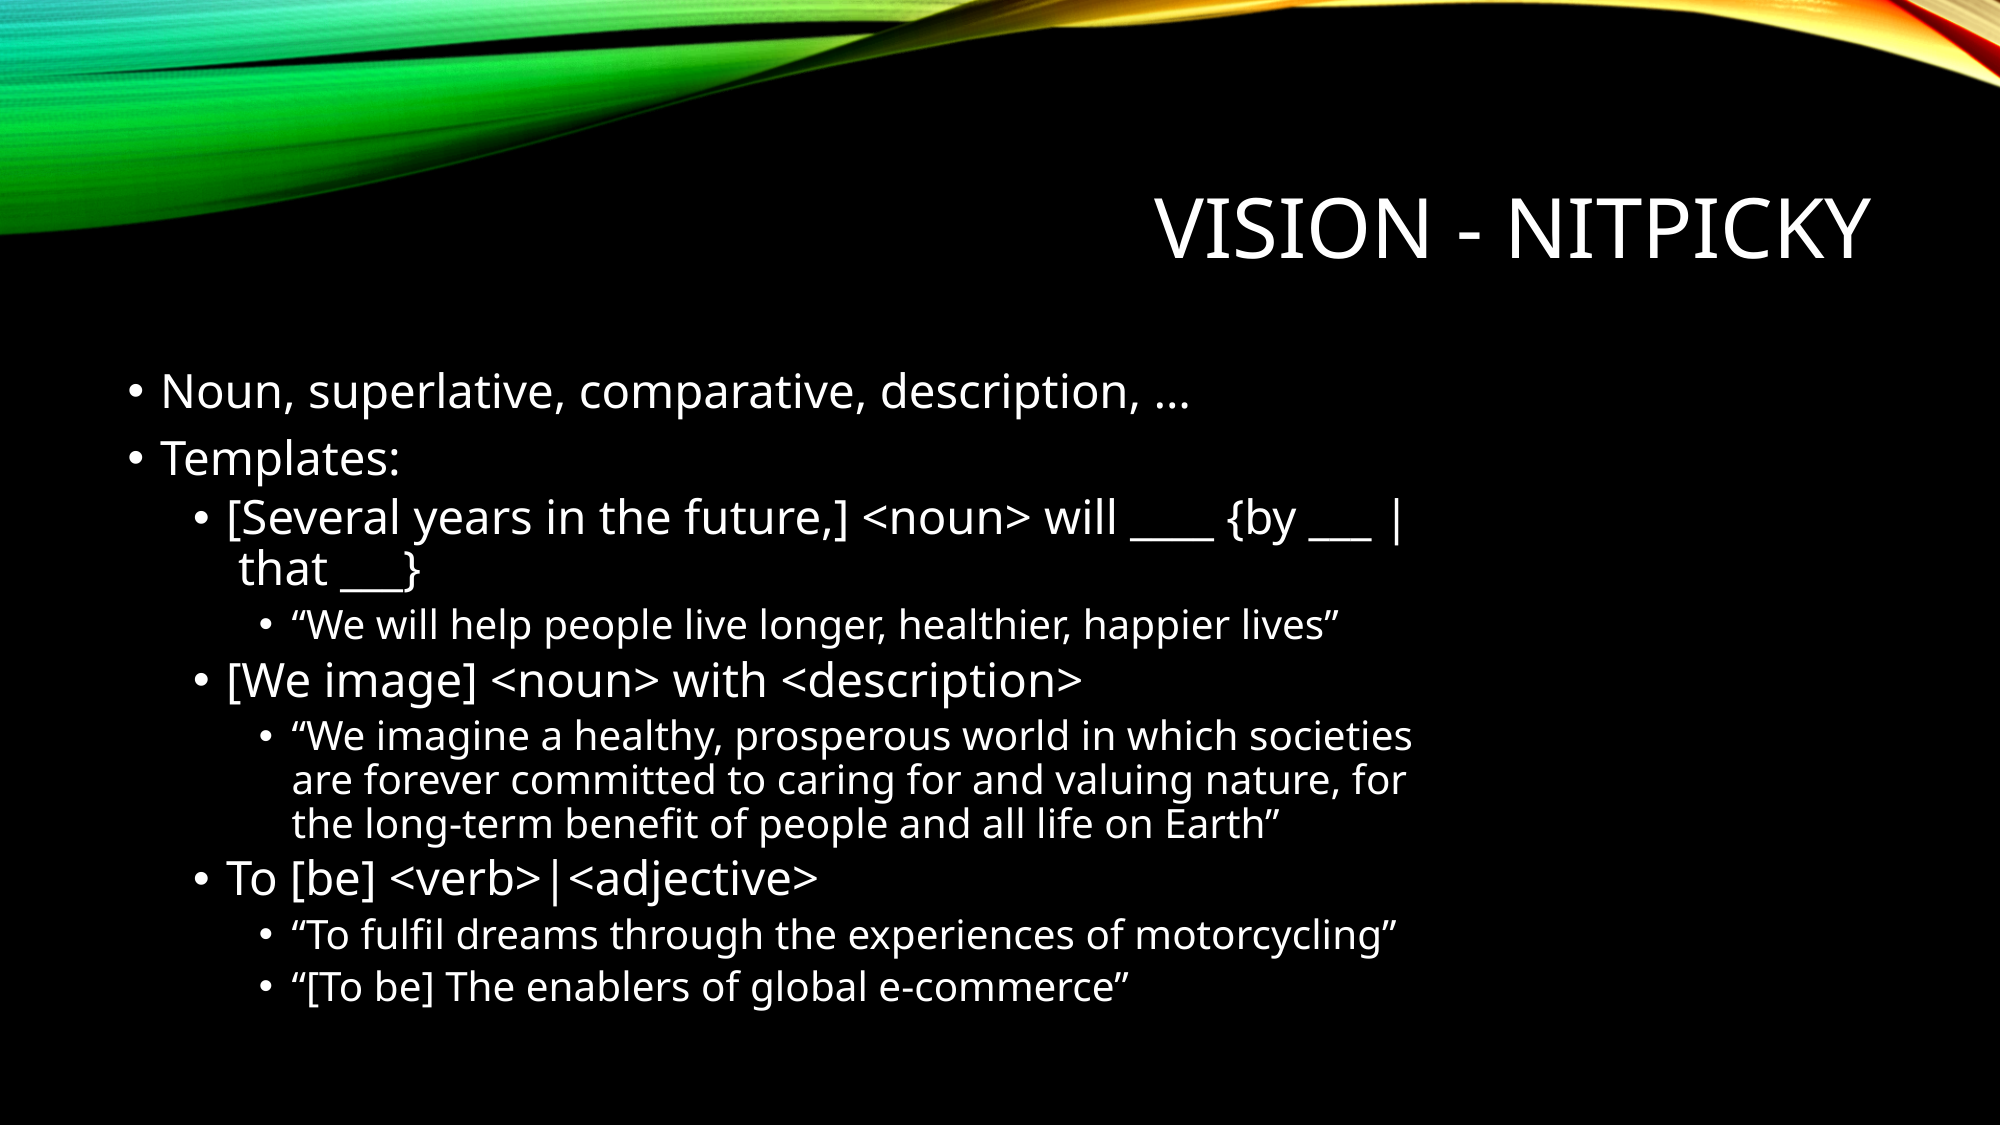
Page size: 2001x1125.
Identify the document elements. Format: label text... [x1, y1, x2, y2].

title Vision - nitpicky [474, 125, 1888, 338]
list Noun, superlative, comparative, description, … Templates: [Several years in the future,] <noun> will ____ {by ___ | that ___} “We will help people live longer, healthier, happier lives” [We image] <noun> with <description> “We imagine a healthy, prosperous world in which societies are forever committed to caring for and valuing nature, for the long-term benefit of people and all life on Earth” To [be] <verb>|<adjective> “To fulfil dreams through the experiences of motorcycling” “[To be] The enablers of global e-commerce” [112, 360, 1888, 1021]
picture [0, 0, 2000, 237]
